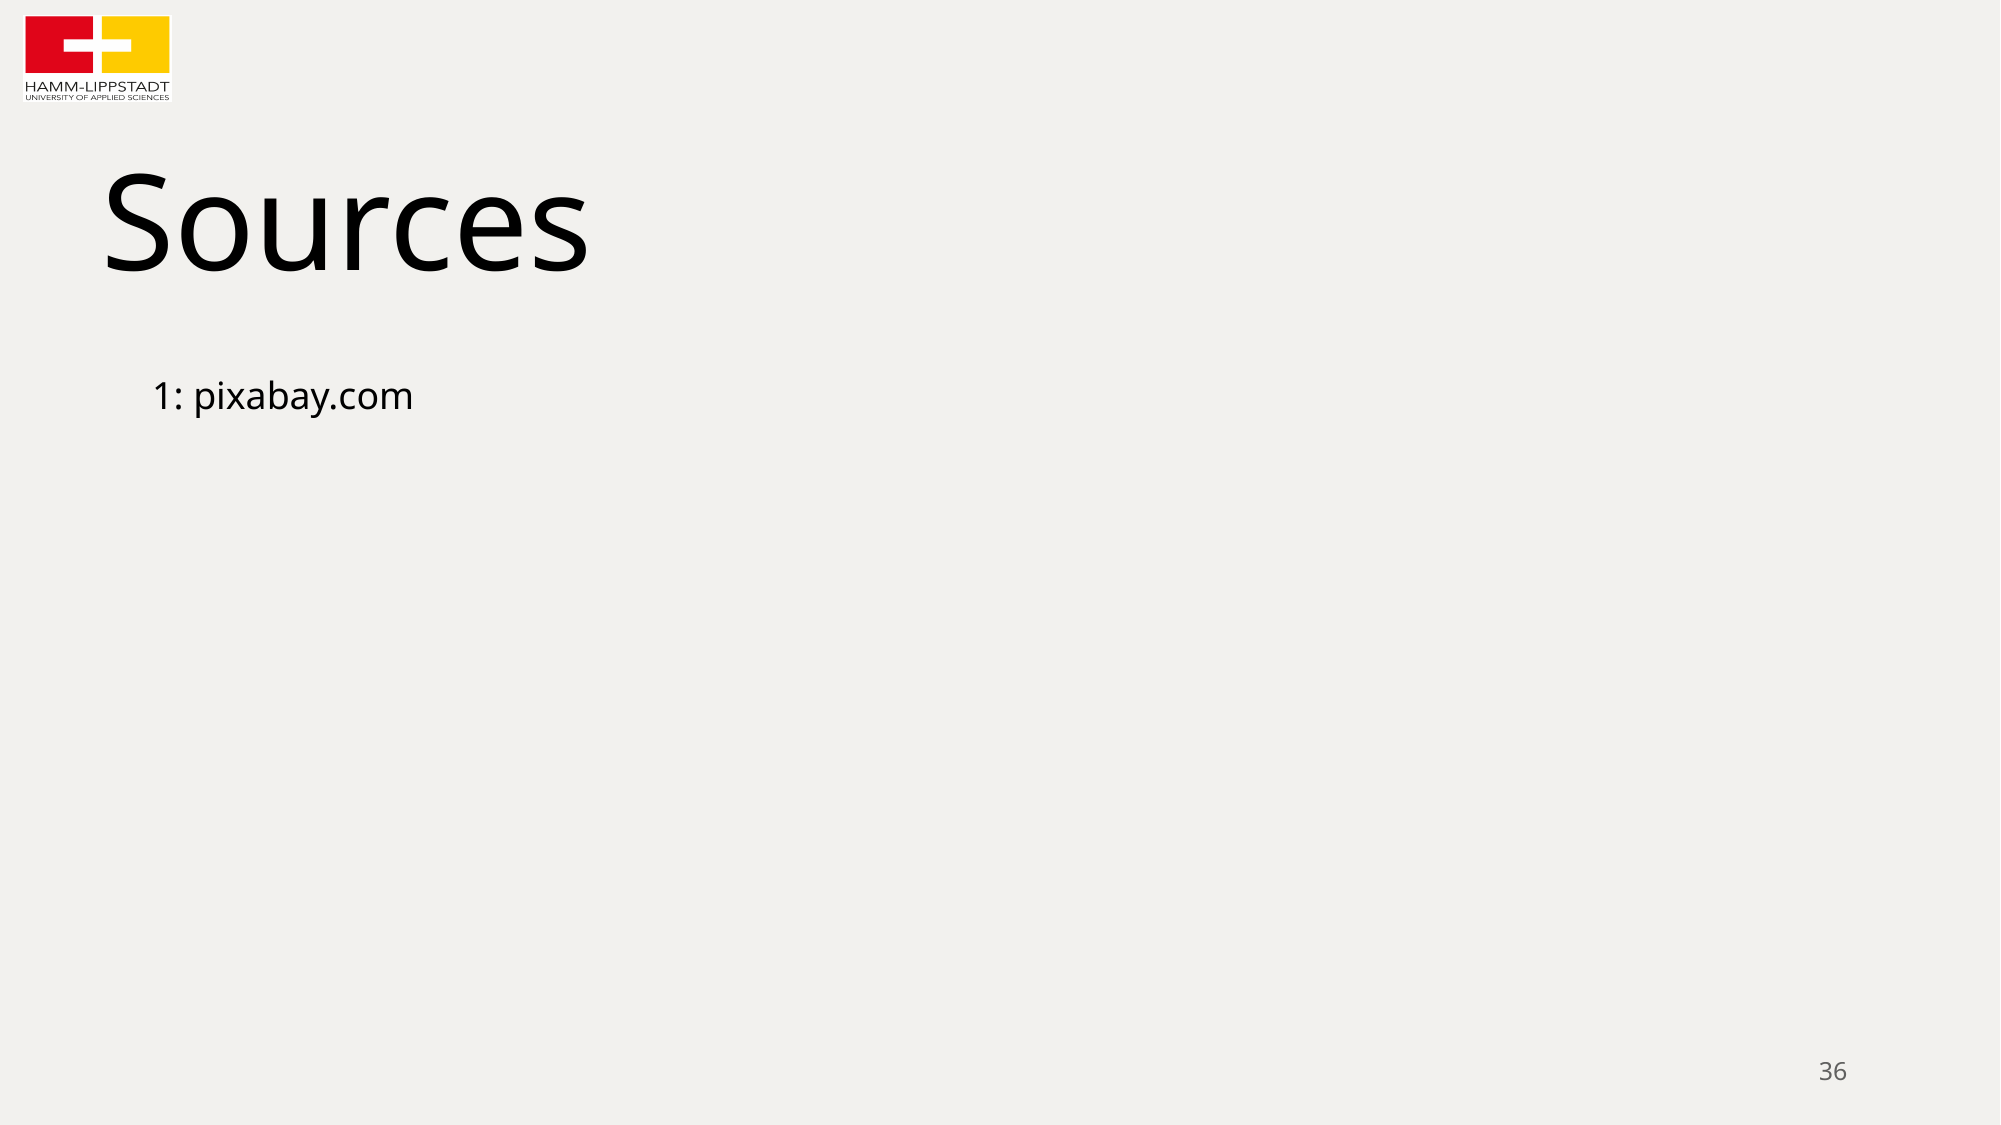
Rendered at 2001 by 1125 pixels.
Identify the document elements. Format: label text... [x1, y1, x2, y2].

picture [22, 15, 172, 102]
title Sources [86, 49, 659, 307]
slide_number 36 [1412, 1042, 1863, 1103]
text_box 1: pixabay.com [137, 364, 1180, 425]
